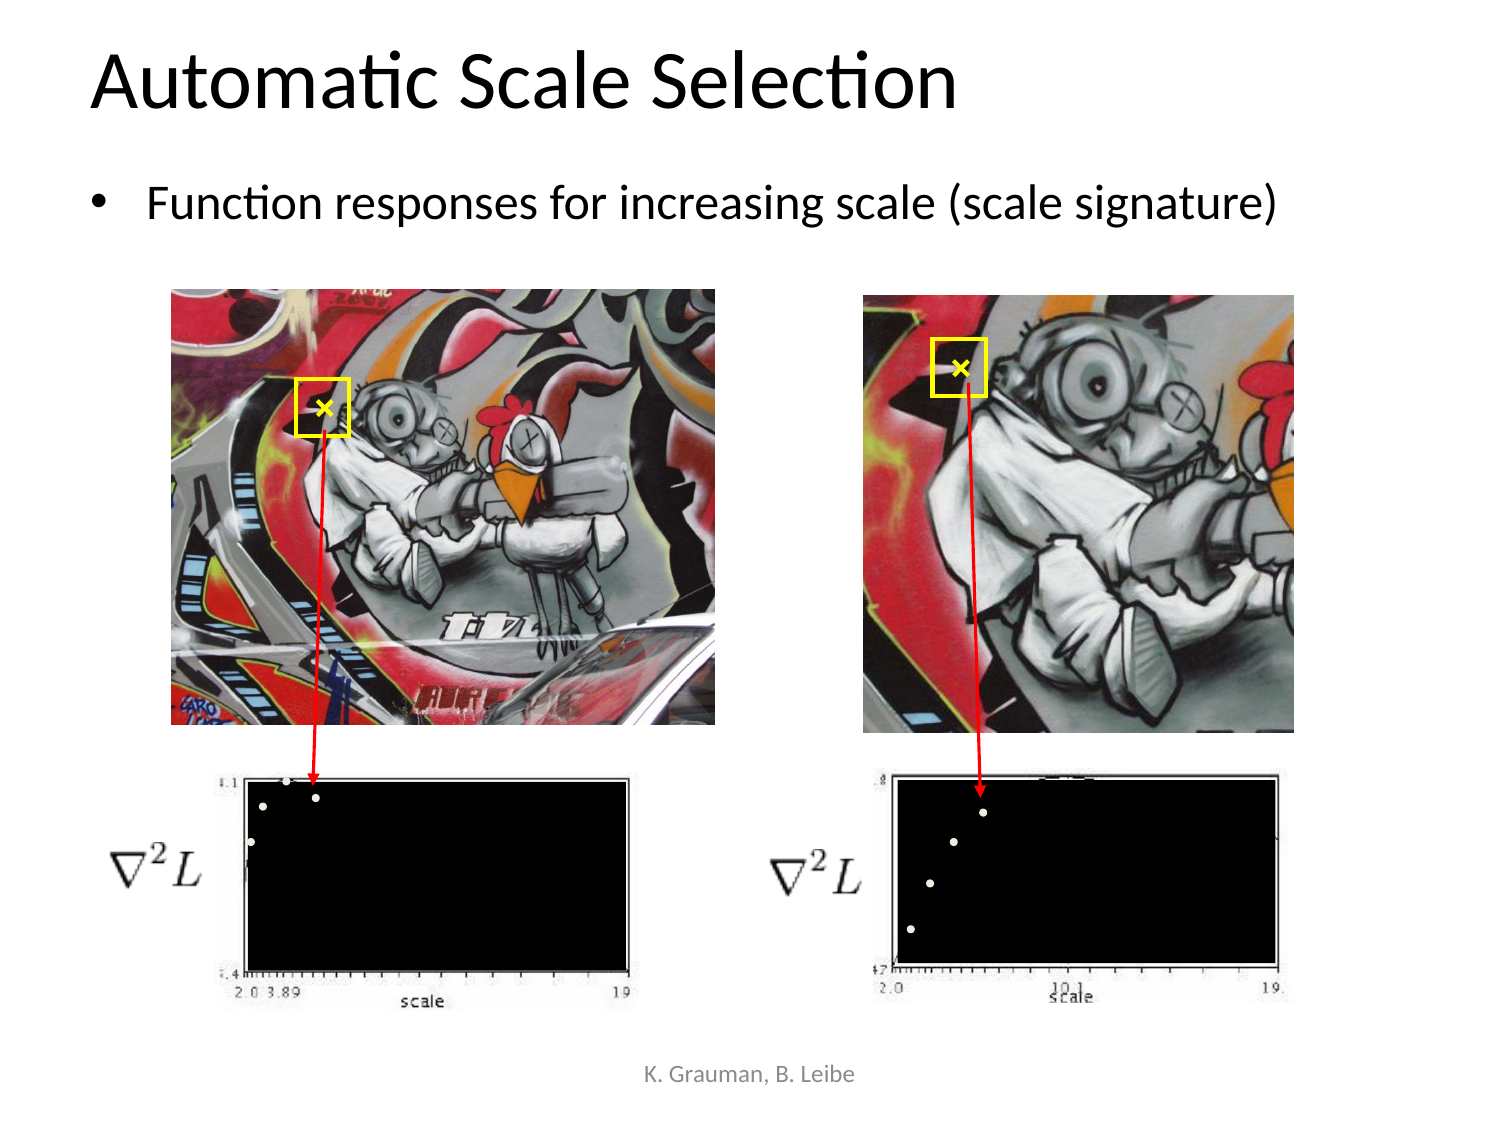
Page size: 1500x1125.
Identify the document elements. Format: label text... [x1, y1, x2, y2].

list Function responses for increasing scale (scale signature) [74, 162, 1426, 1006]
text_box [318, 401, 331, 415]
picture [863, 295, 1294, 733]
footer K. Grauman, B. Leibe [512, 1042, 988, 1103]
title Automatic Scale Selection [74, 0, 1426, 151]
picture [768, 767, 1295, 1003]
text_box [954, 361, 968, 375]
picture [170, 289, 715, 725]
picture [108, 772, 644, 1017]
